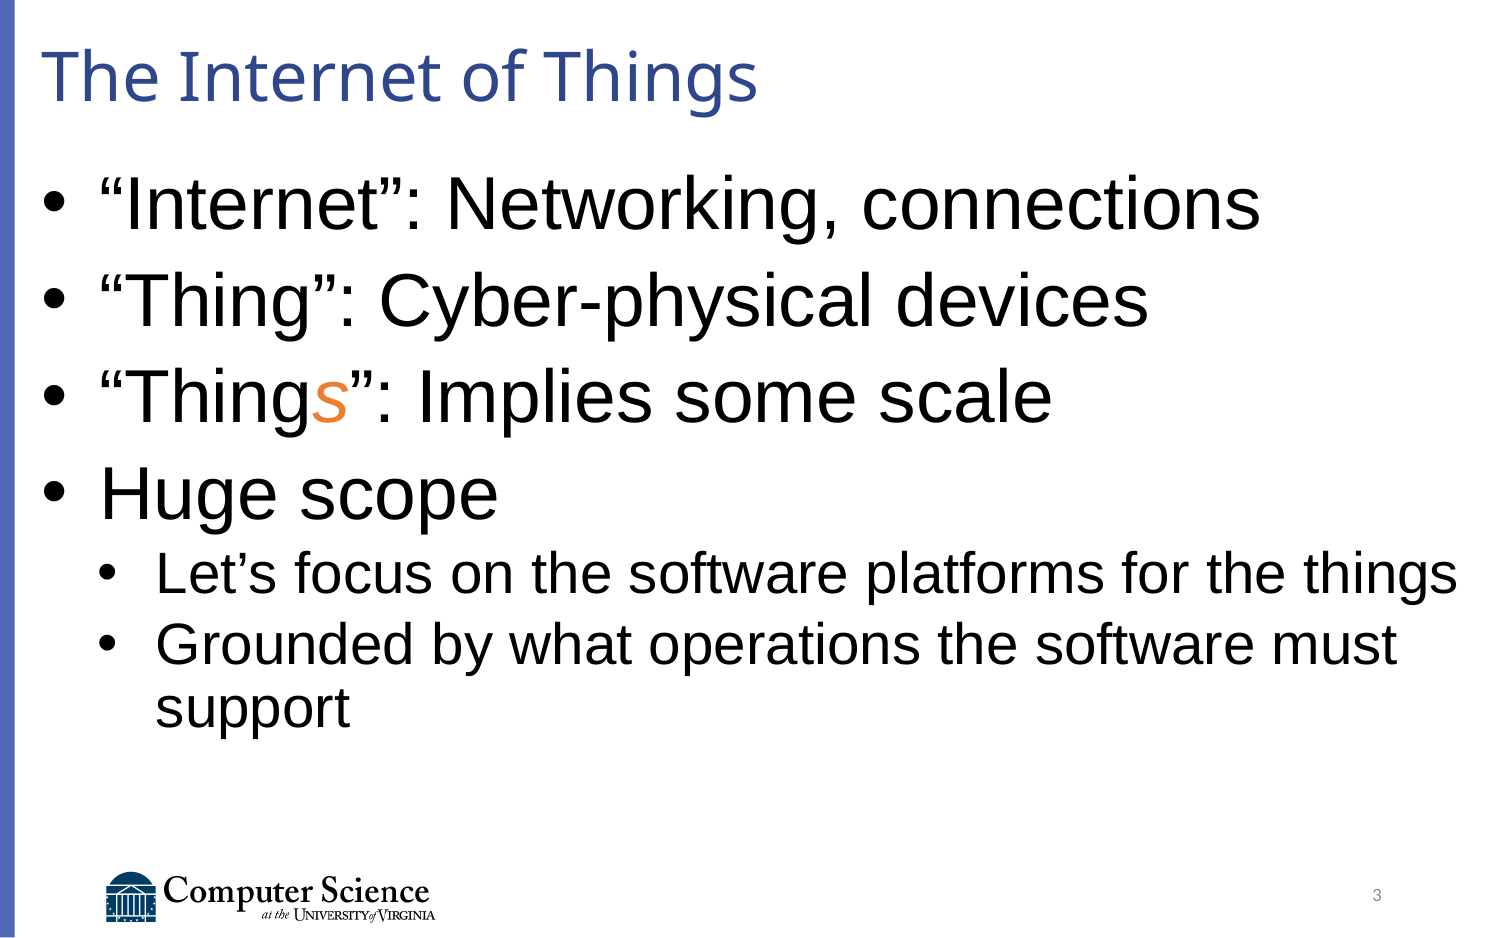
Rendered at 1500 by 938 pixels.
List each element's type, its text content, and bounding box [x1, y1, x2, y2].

slide_number 3 [1059, 868, 1397, 919]
title The Internet of Things [26, 14, 1483, 145]
picture [103, 870, 441, 923]
list “Internet”: Networking, connections “Thing”: Cyber-physical devices “Things”: Implies some scale Huge scope Let’s focus on the software platforms for the things Grounded by what operations the software must support [26, 157, 1483, 845]
